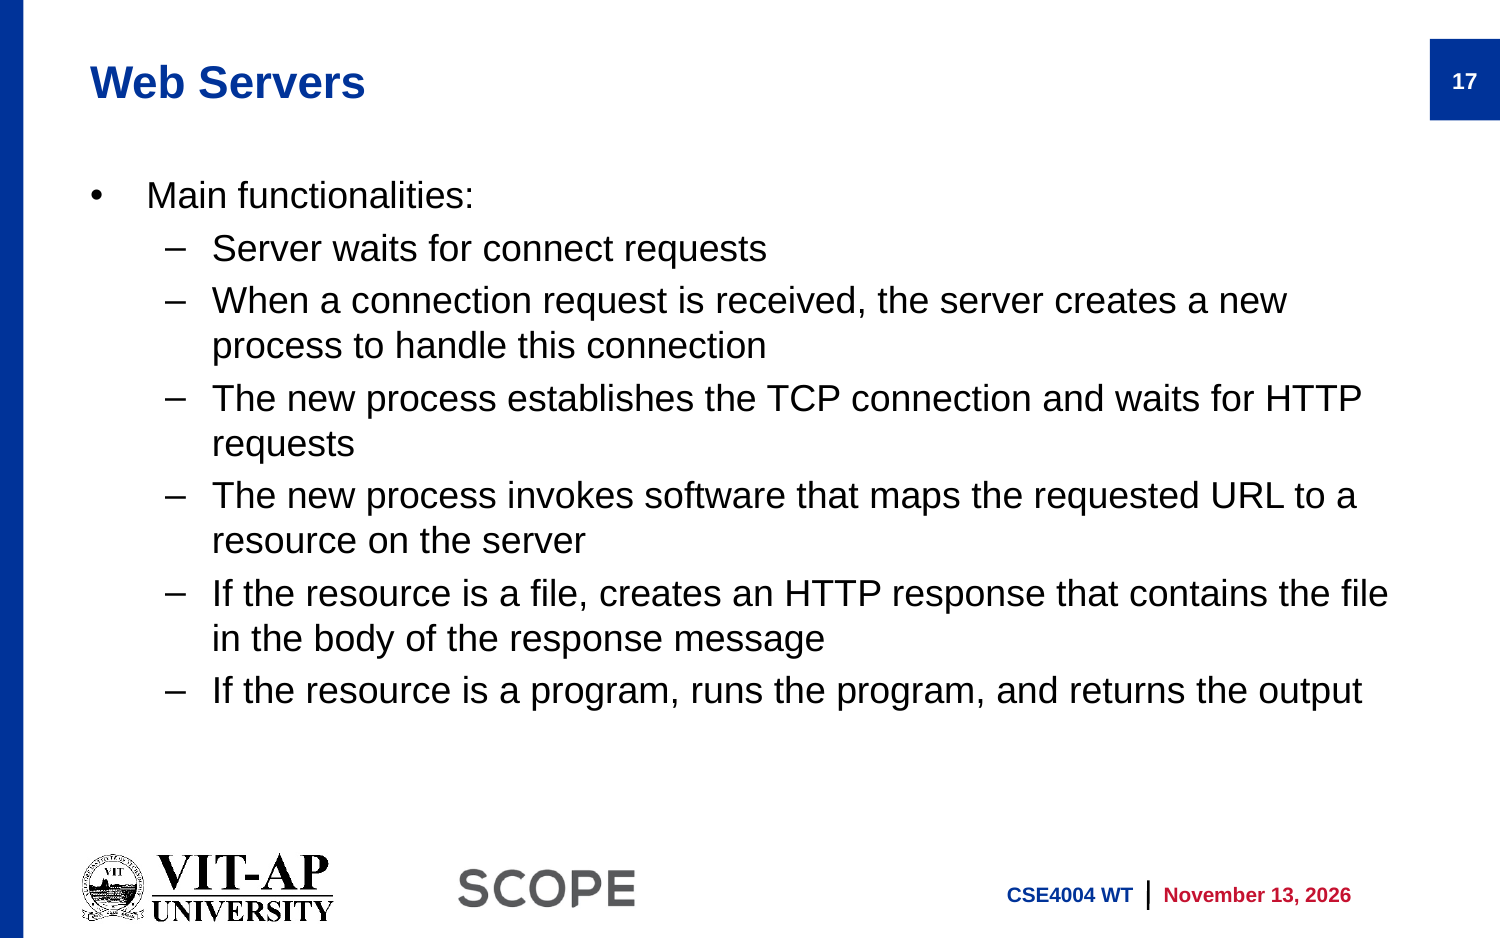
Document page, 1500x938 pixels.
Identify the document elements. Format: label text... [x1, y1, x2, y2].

title Web Servers [74, 37, 1430, 124]
picture [76, 846, 337, 928]
picture [454, 864, 641, 910]
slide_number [1149, 868, 1424, 919]
slide_number 17 [1429, 45, 1500, 116]
footer CSE4004 WT [673, 868, 1149, 919]
list Main functionalities: Server waits for connect requests When a connection request is received, the server creates a new process to handle this connection The new process establishes the TCP connection and waits for HTTP requests The new process invokes software that maps the requested URL to a resource on the server If the resource is a file, creates an HTTP response that contains the file in the body of the response message If the resource is a program, runs the program, and returns the output [74, 163, 1426, 838]
